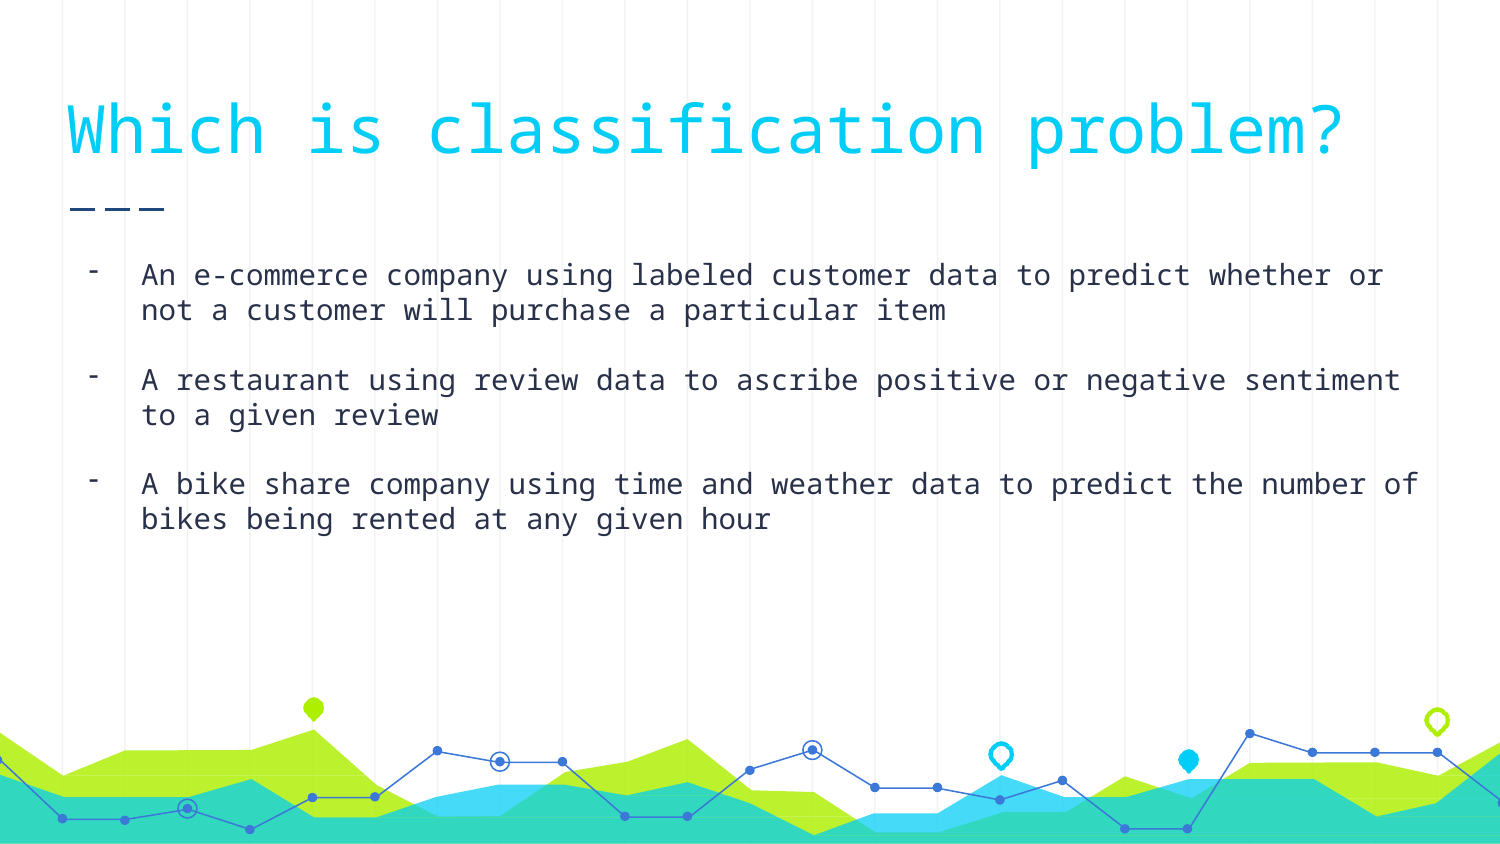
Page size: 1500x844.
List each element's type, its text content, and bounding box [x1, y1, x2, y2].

title Which is classification problem? [51, 61, 1449, 182]
list An e-commerce company using labeled customer data to predict whether or not a customer will purchase a particular item A restaurant using review data to ascribe positive or negative sentiment to a given review A bike share company using time and weather data to predict the number of bikes being rented at any given hour [51, 240, 1438, 750]
picture [988, 750, 1014, 771]
picture [1438, 707, 1450, 737]
picture [1178, 750, 1199, 774]
